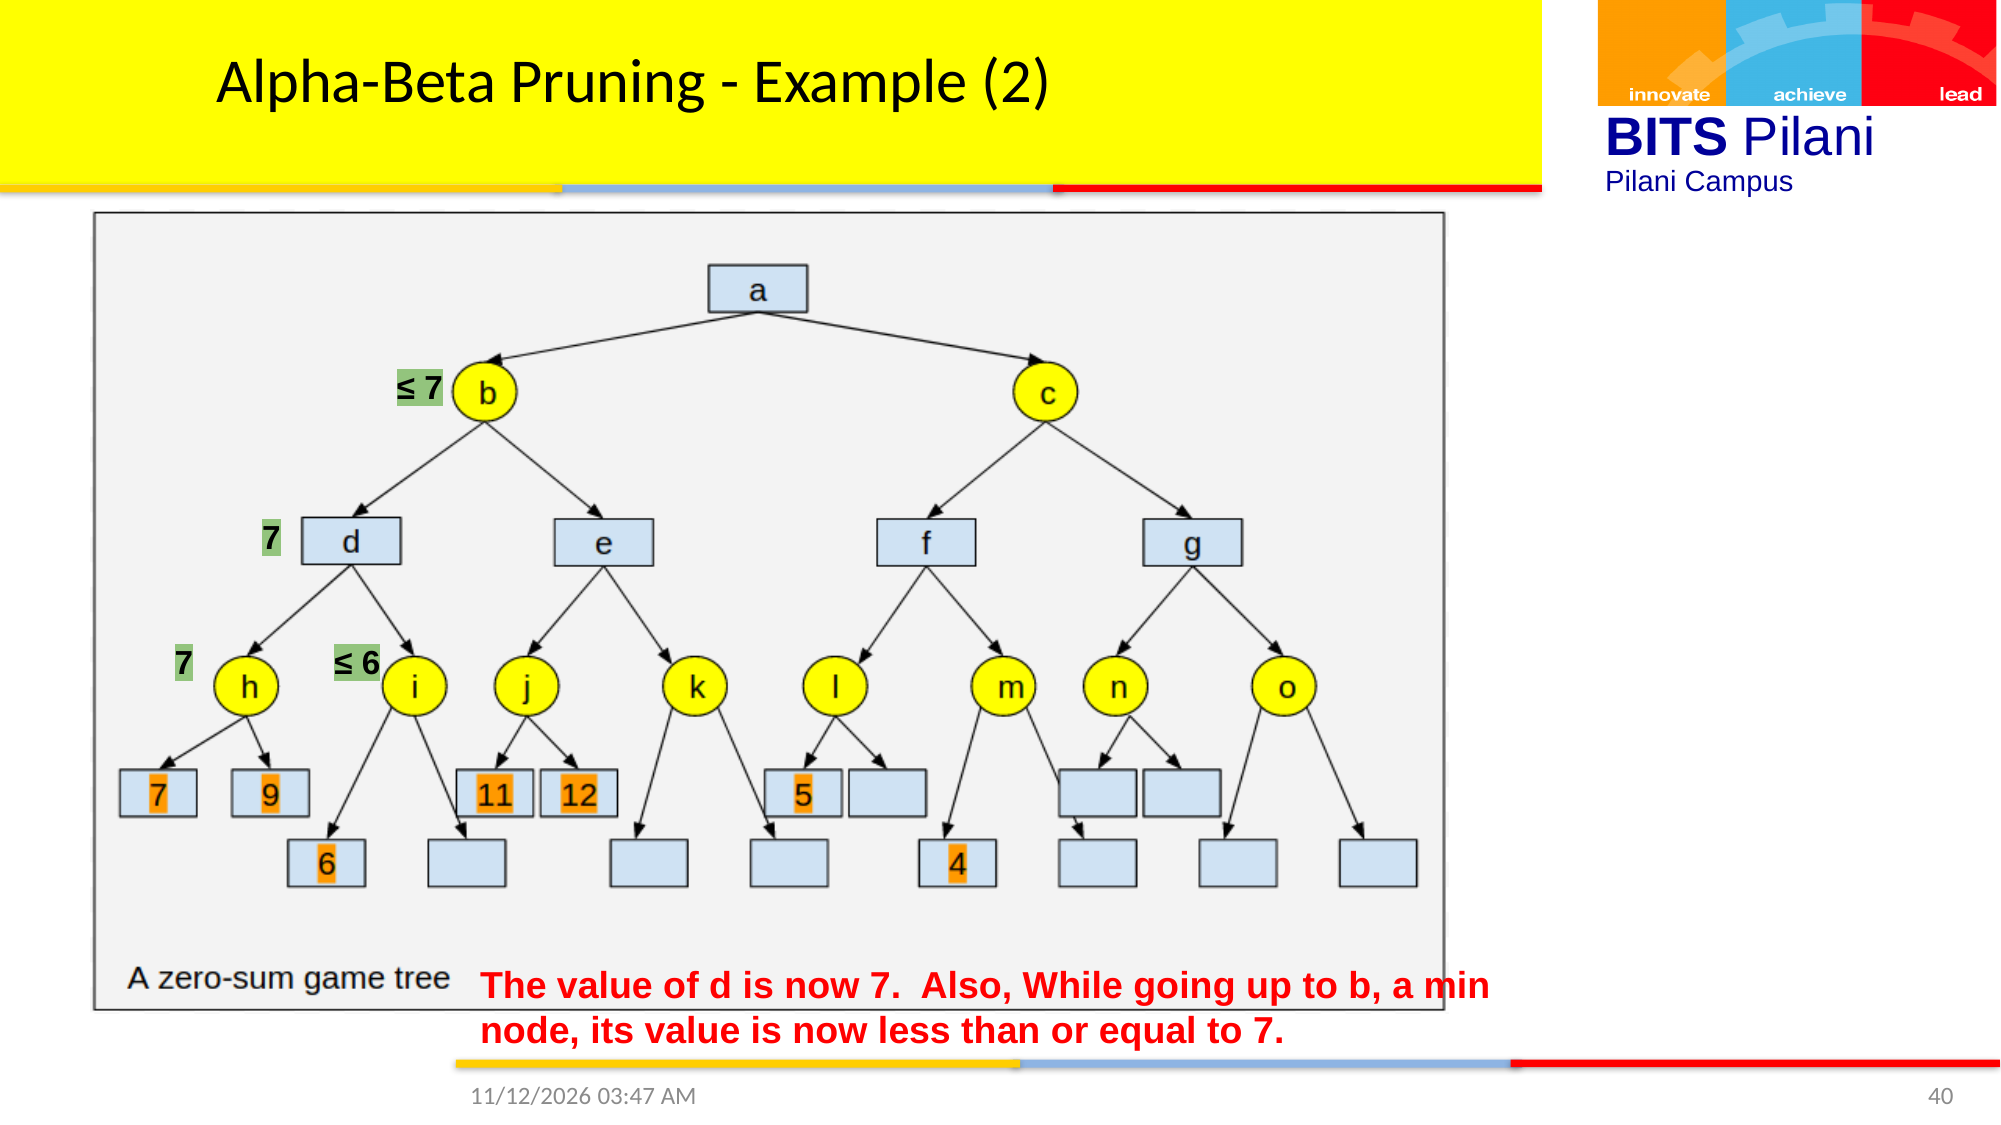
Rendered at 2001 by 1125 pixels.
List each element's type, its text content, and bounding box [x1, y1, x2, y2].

picture [1597, 0, 1997, 106]
text_box Alpha-Beta Pruning - Example (2) [201, 7, 1206, 147]
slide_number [455, 1065, 922, 1125]
picture [90, 208, 1449, 1015]
slide_number 40 [1749, 1065, 1969, 1125]
text_box The value of d is now 7. Also, While going up to b, a min node, its value is now less than or equal to 7. [465, 946, 1603, 1047]
